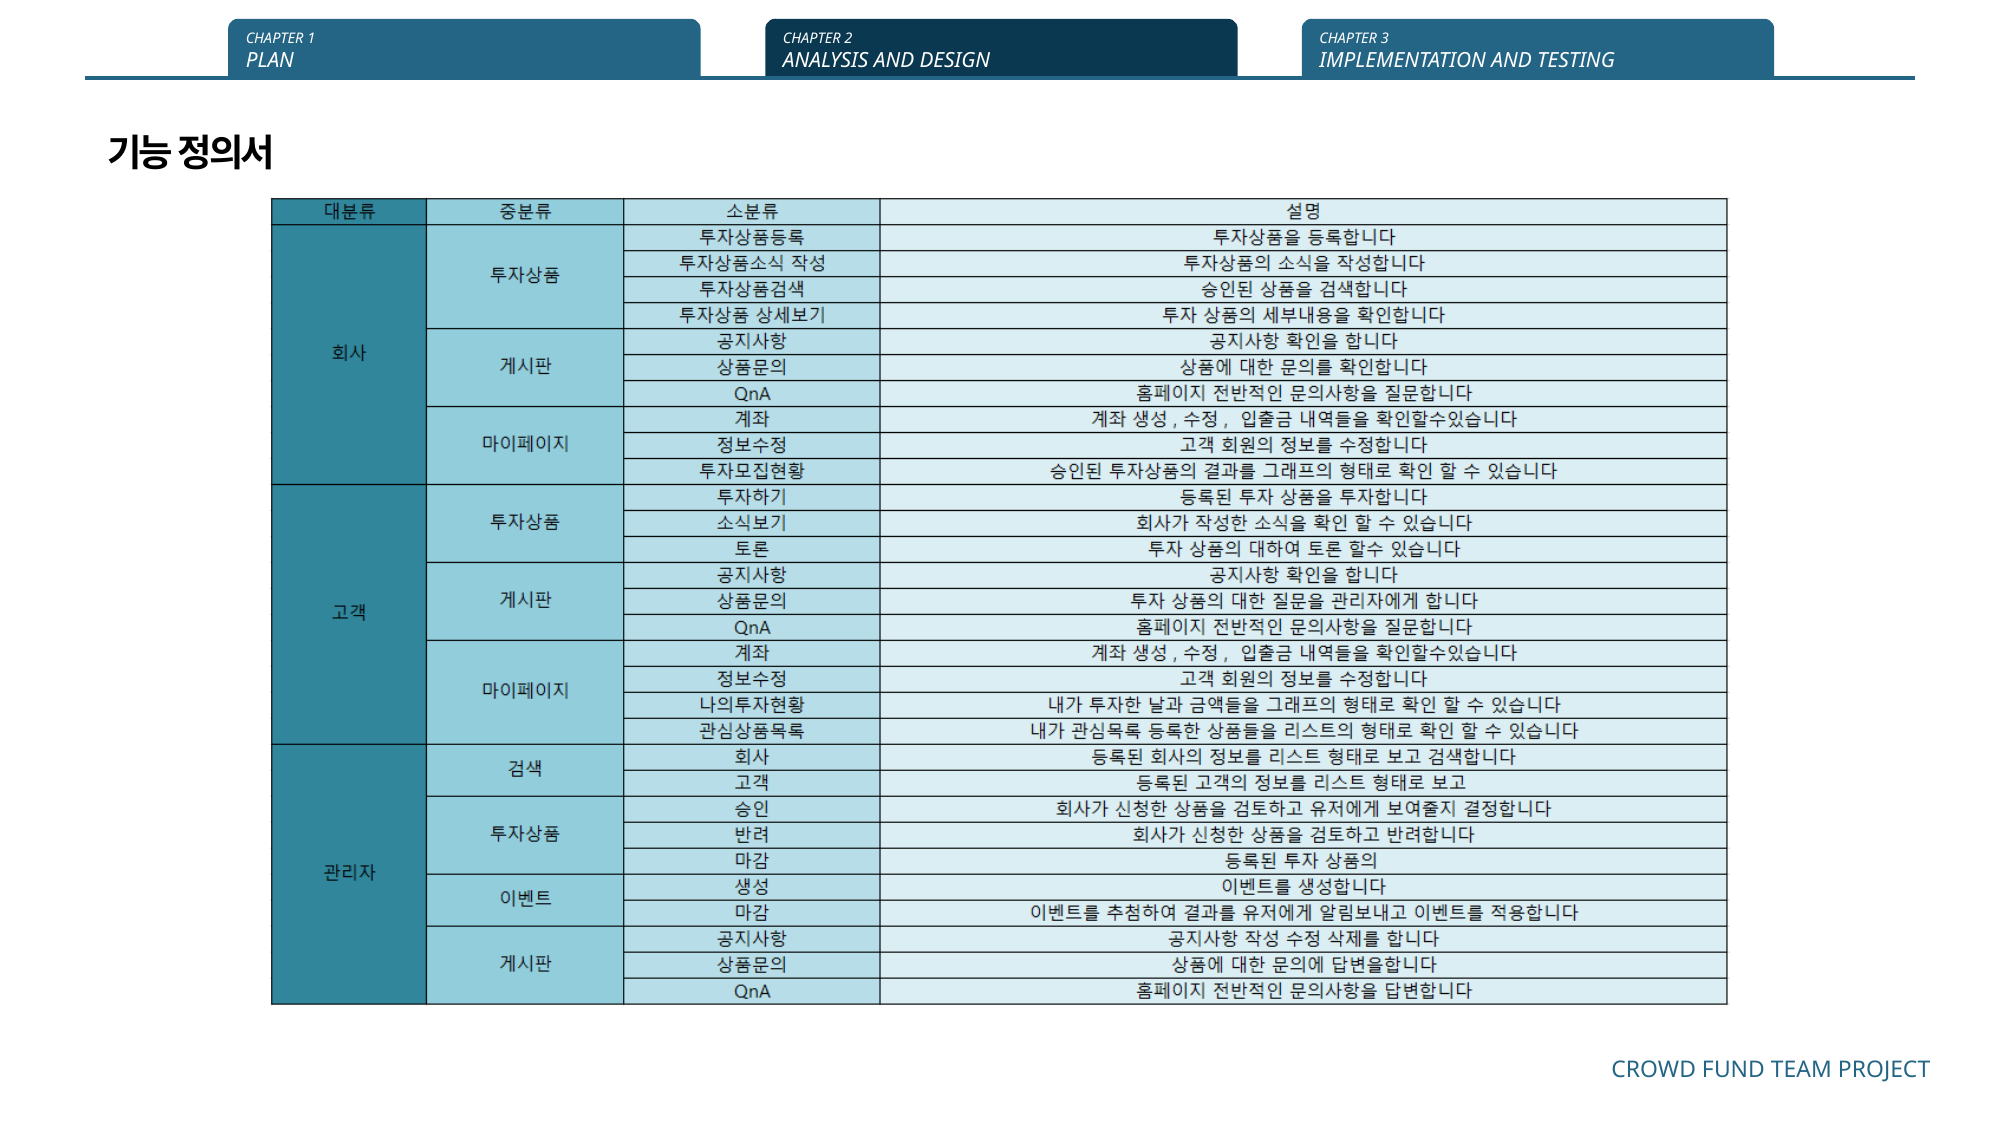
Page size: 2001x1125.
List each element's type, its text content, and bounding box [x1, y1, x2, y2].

text_box 기능 정의서 [93, 121, 291, 182]
text_box CHAPTER 3 IMPLEMENTATION AND TESTING [1301, 18, 1775, 76]
picture [270, 197, 1730, 1006]
text_box CROWD FUND TEAM PROJECT [1596, 1046, 1952, 1090]
text_box CHAPTER 2 ANALYSIS AND DESIGN [765, 18, 1238, 76]
text_box CHAPTER 1 PLAN [228, 18, 701, 76]
